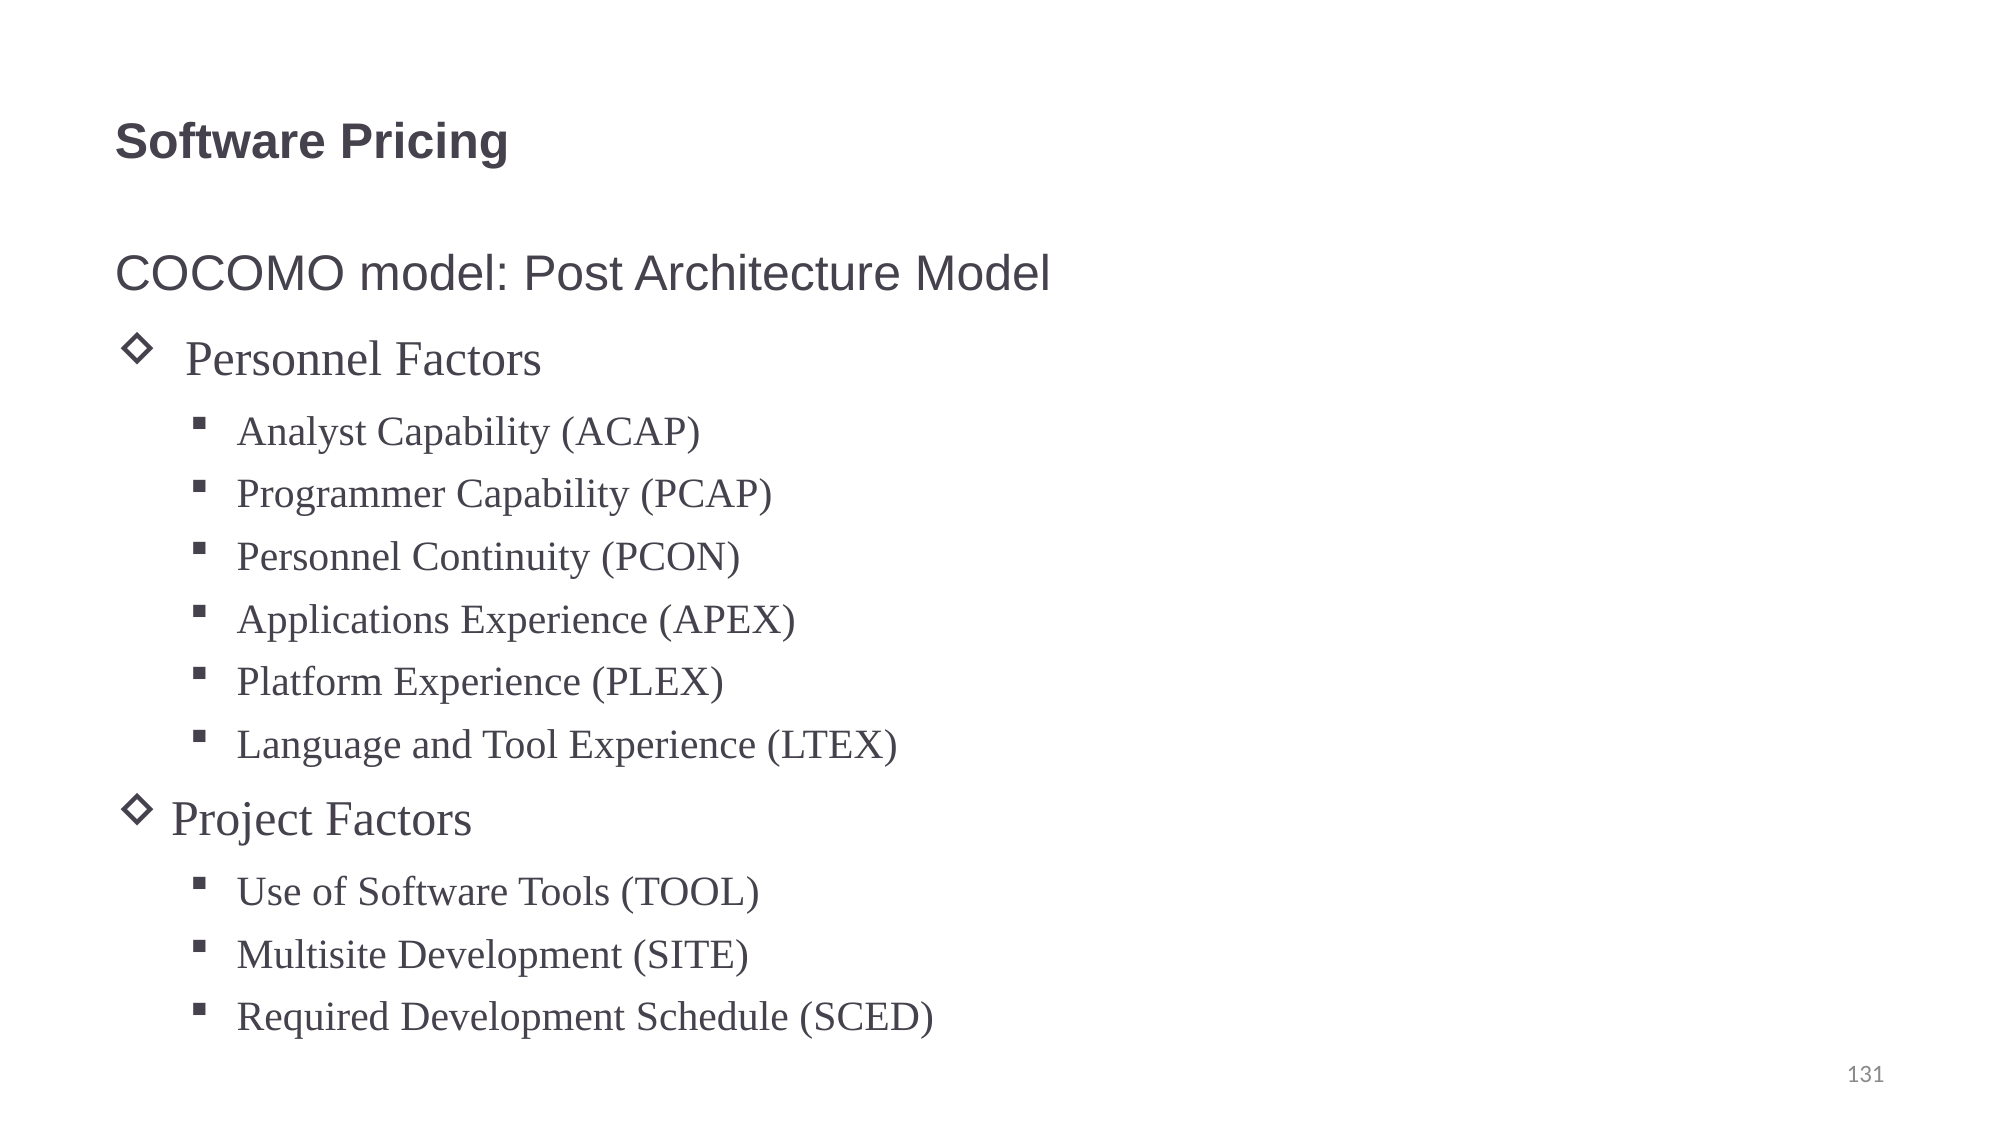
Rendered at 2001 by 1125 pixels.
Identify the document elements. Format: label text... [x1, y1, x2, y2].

title Software Pricing [99, 44, 1696, 232]
slide_number 131 [1433, 1042, 1900, 1103]
list COCOMO model: Post Architecture Model Personnel Factors Analyst Capability (ACAP) Programmer Capability (PCAP) Personnel Continuity (PCON) Applications Experience (APEX) Platform Experience (PLEX) Language and Tool Experience (LTEX) Project Factors Use of Software Tools (TOOL) Multisite Development (SITE) Required Development Schedule (SCED) [99, 232, 1900, 975]
